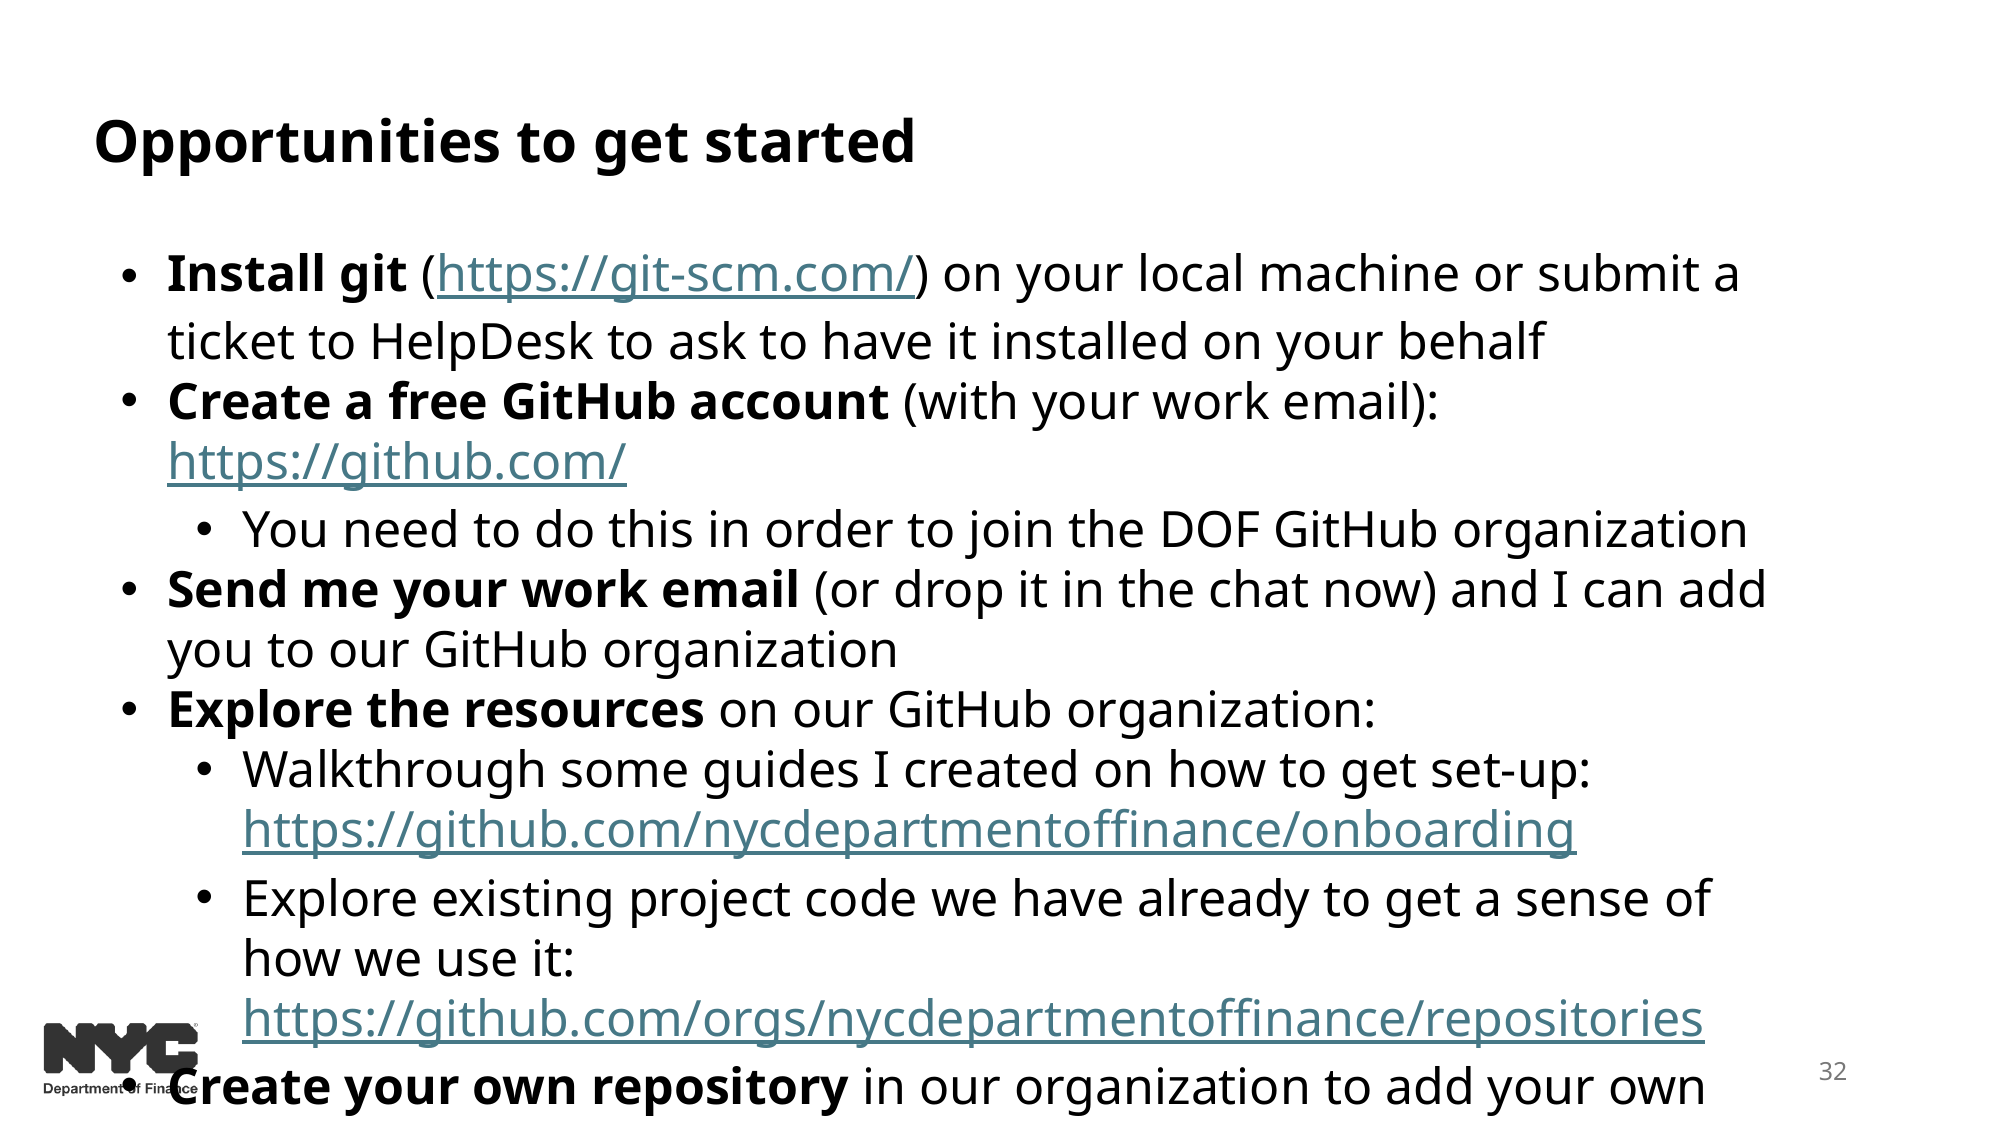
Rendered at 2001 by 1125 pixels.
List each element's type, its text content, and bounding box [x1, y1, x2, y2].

text_box Opportunities to get started [78, 96, 1469, 182]
text_box Install git (https://git-scm.com/) on your local machine or submit a ticket to HelpDesk to ask to have it installed on your behalf Create a free GitHub account (with your work email): https://github.com/ You need to do this in order to join the DOF GitHub organization Send me your work email (or drop it in the chat now) and I can add you to our GitHub organization Explore the resources on our GitHub organization: Walkthrough some guides I created on how to get set-up: https://github.com/nycdepartmentoffinance/onboarding Explore existing project code we have already to get a sense of how we use it: https://github.com/orgs/nycdepartmentoffinance/repositories Create your own repository in our organization to add your own projects [105, 233, 1816, 1125]
slide_number 32 [1816, 1042, 1863, 1103]
picture [28, 1000, 222, 1114]
